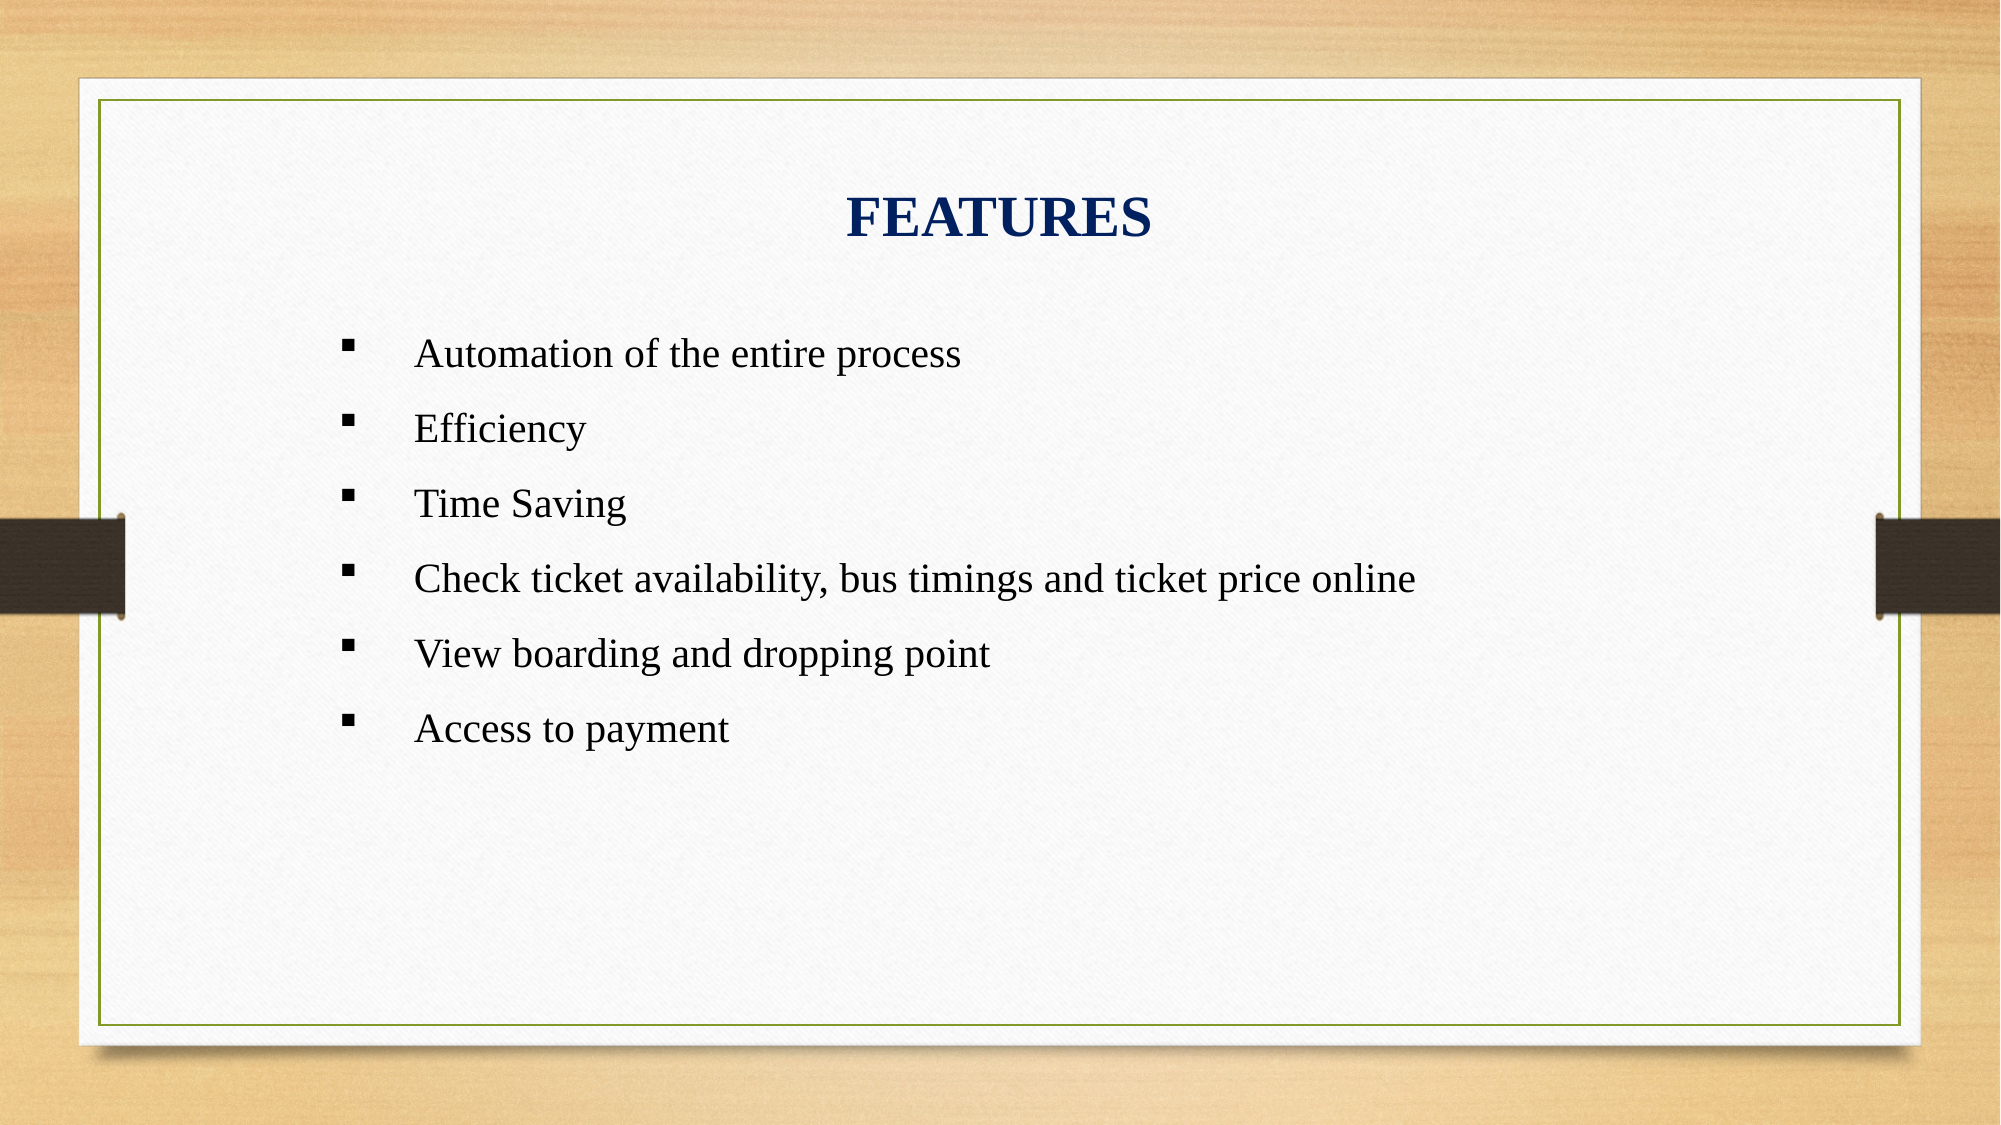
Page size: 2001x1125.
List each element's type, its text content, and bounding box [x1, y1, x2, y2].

text_box FEATURES [831, 170, 1168, 256]
picture [0, 0, 2001, 1125]
text_box Automation of the entire process Efficiency Time Saving Check ticket availability, bus timings and ticket price online View boarding and dropping point Access to payment [324, 293, 1676, 758]
